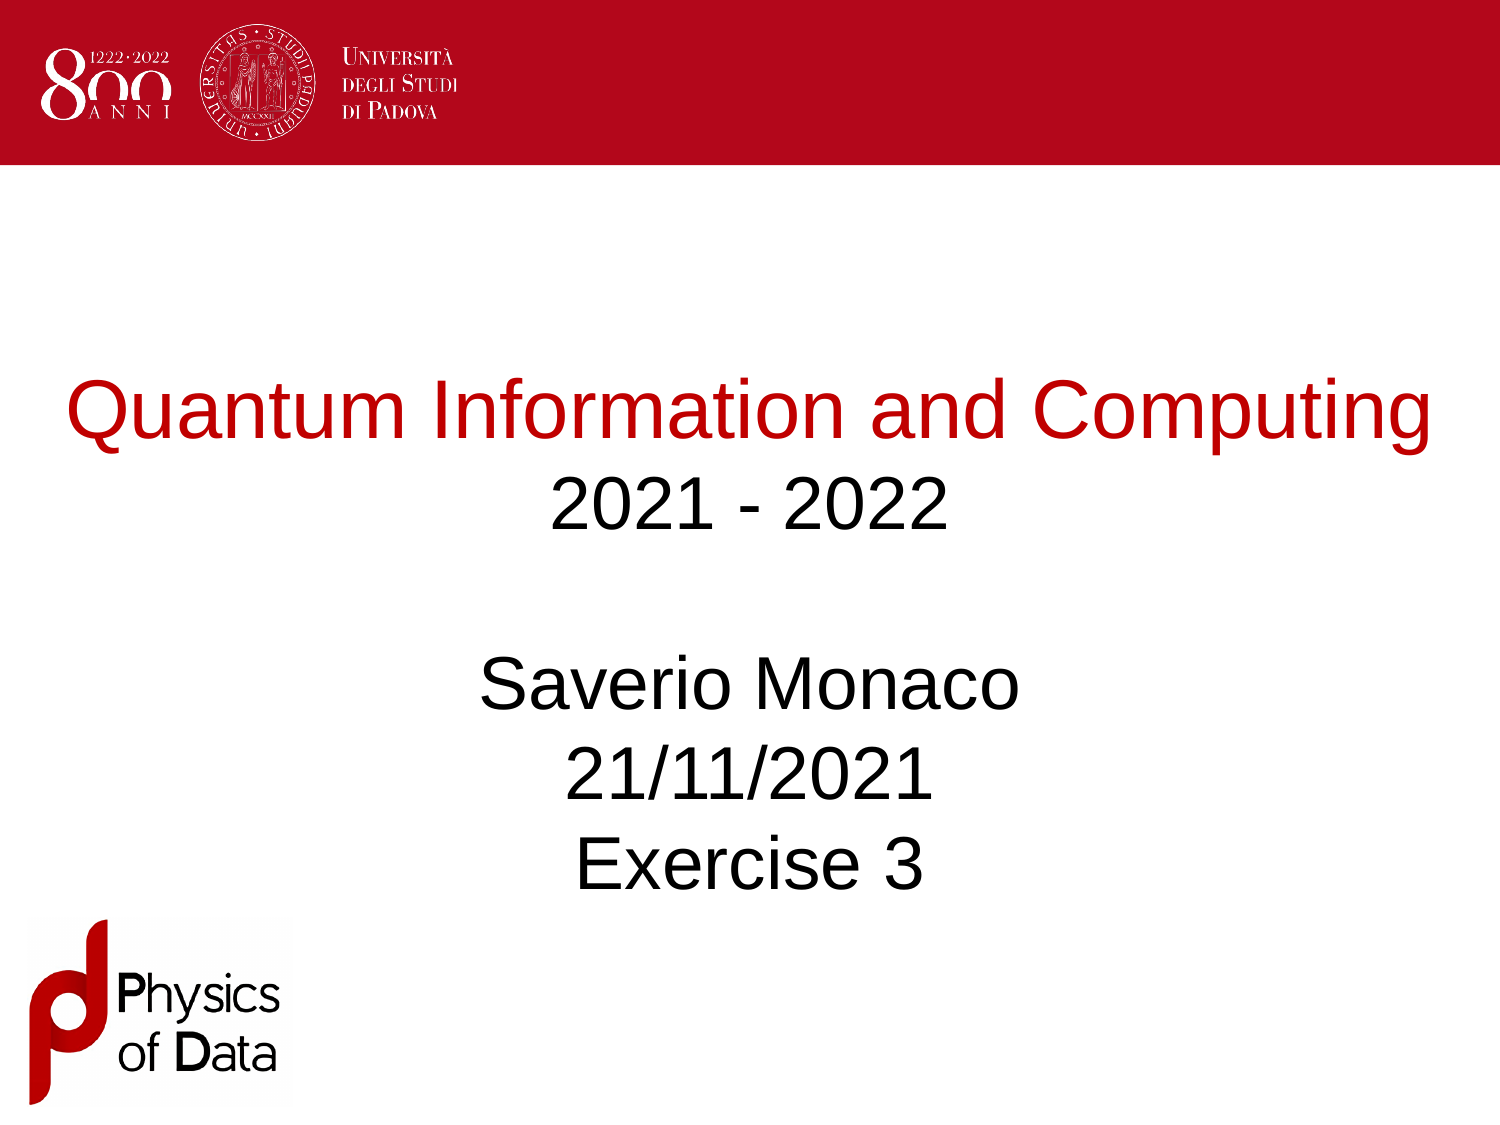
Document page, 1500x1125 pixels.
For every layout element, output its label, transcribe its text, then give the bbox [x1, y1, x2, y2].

picture [27, 917, 294, 1108]
text_box Quantum Information and Computing 2021 - 2022 Saverio Monaco 21/11/2021 Exercise 3 [0, 347, 1500, 913]
